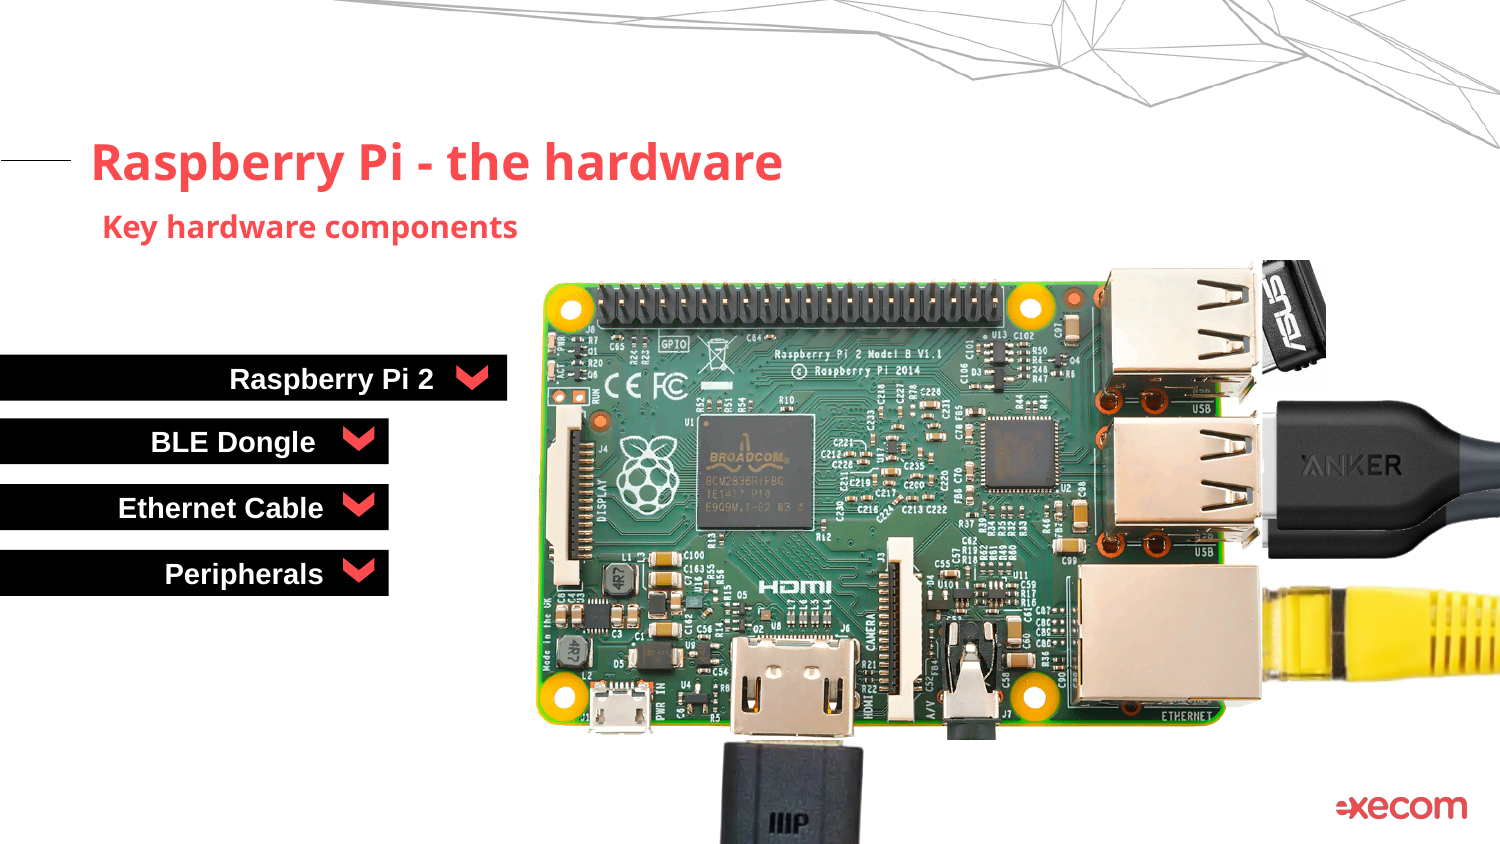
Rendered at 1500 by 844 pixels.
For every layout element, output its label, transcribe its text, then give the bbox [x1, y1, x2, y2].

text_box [0, 549, 389, 597]
title Key hardware components [86, 186, 1411, 266]
picture [0, 0, 1500, 844]
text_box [0, 354, 508, 401]
title Raspberry Pi - the hardware [75, 120, 1425, 201]
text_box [0, 418, 389, 465]
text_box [0, 483, 389, 531]
